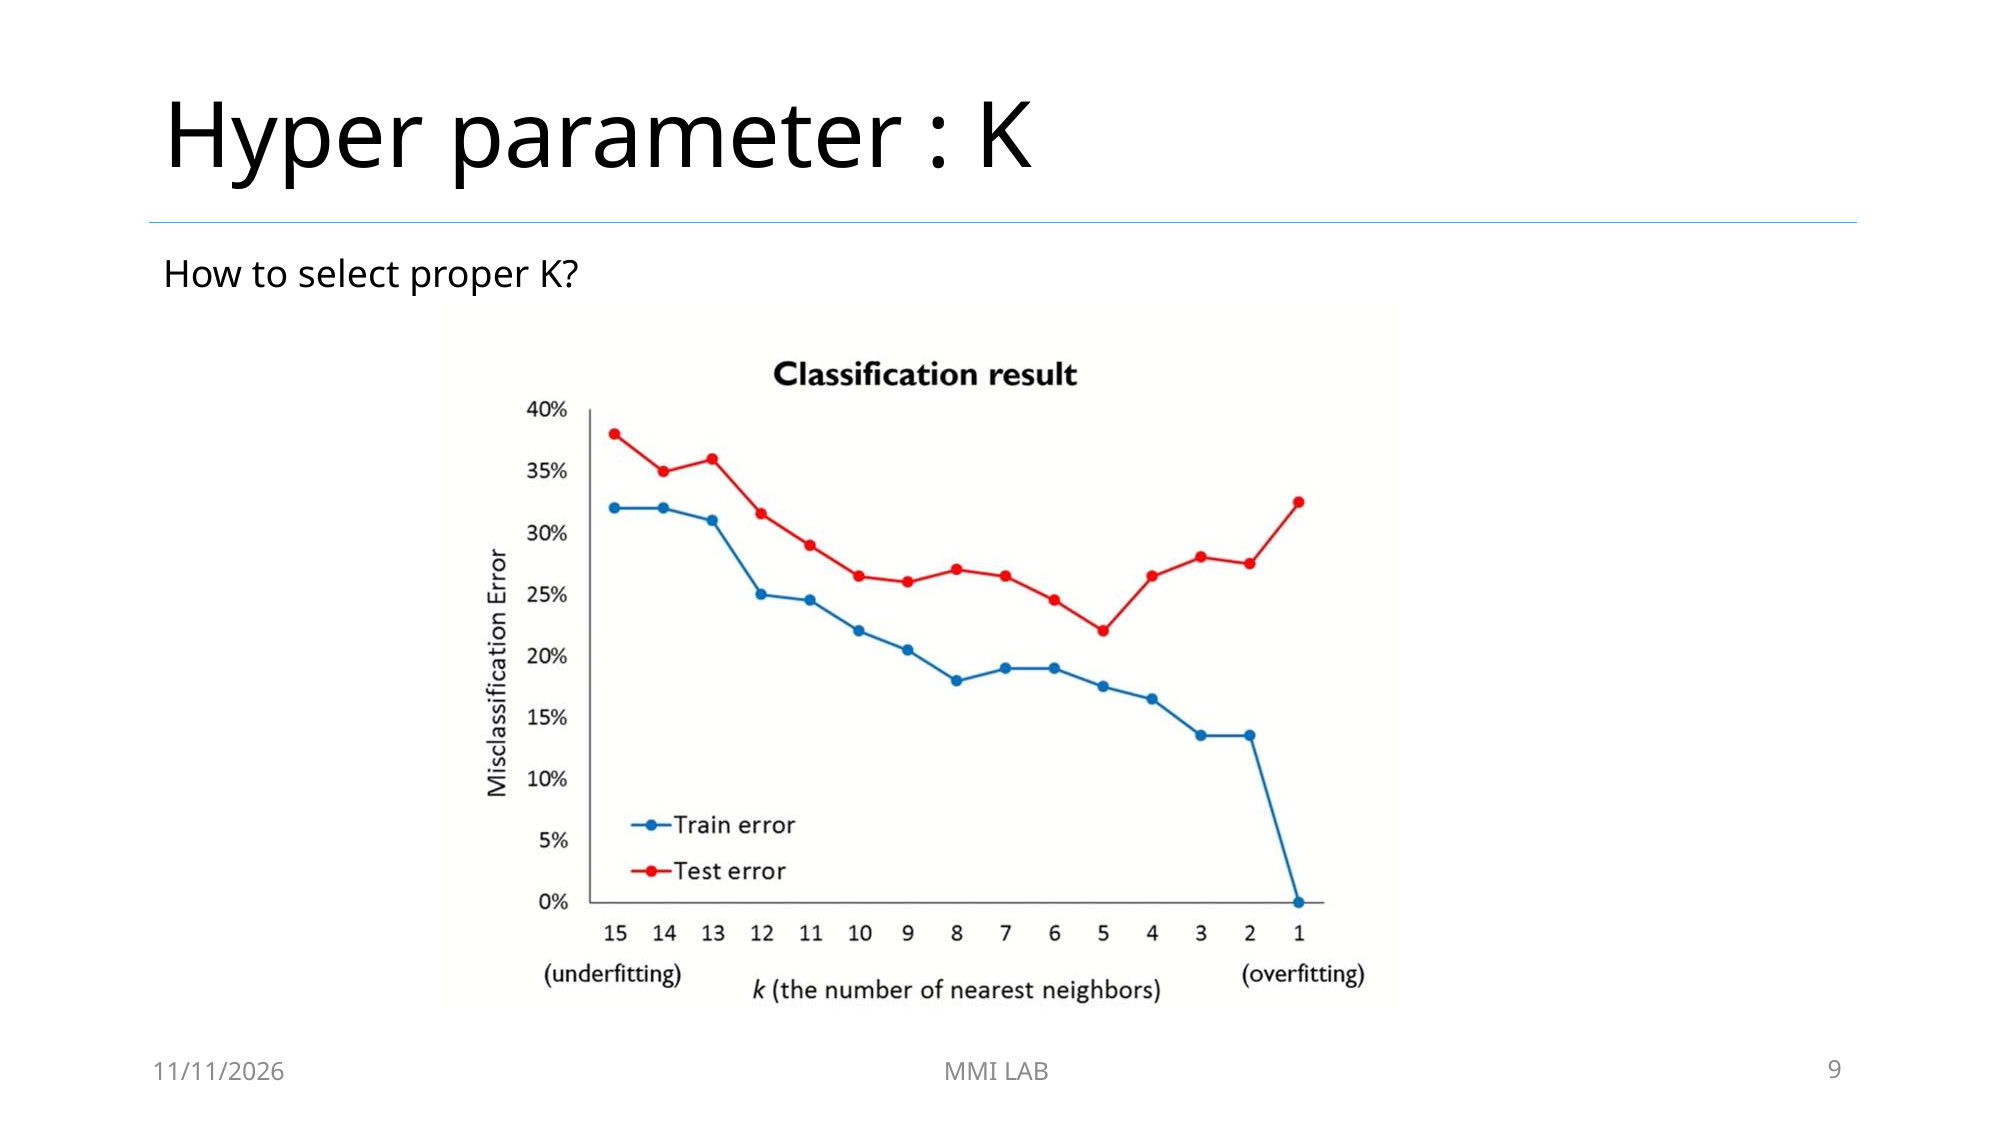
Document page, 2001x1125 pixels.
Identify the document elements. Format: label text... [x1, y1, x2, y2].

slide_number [137, 1042, 588, 1103]
slide_number 9 [1406, 1040, 1857, 1101]
picture [440, 302, 1400, 1010]
footer MMI LAB [662, 1042, 1338, 1103]
text_box How to select proper K? [148, 242, 1013, 303]
title Hyper parameter : K [148, 34, 1890, 243]
